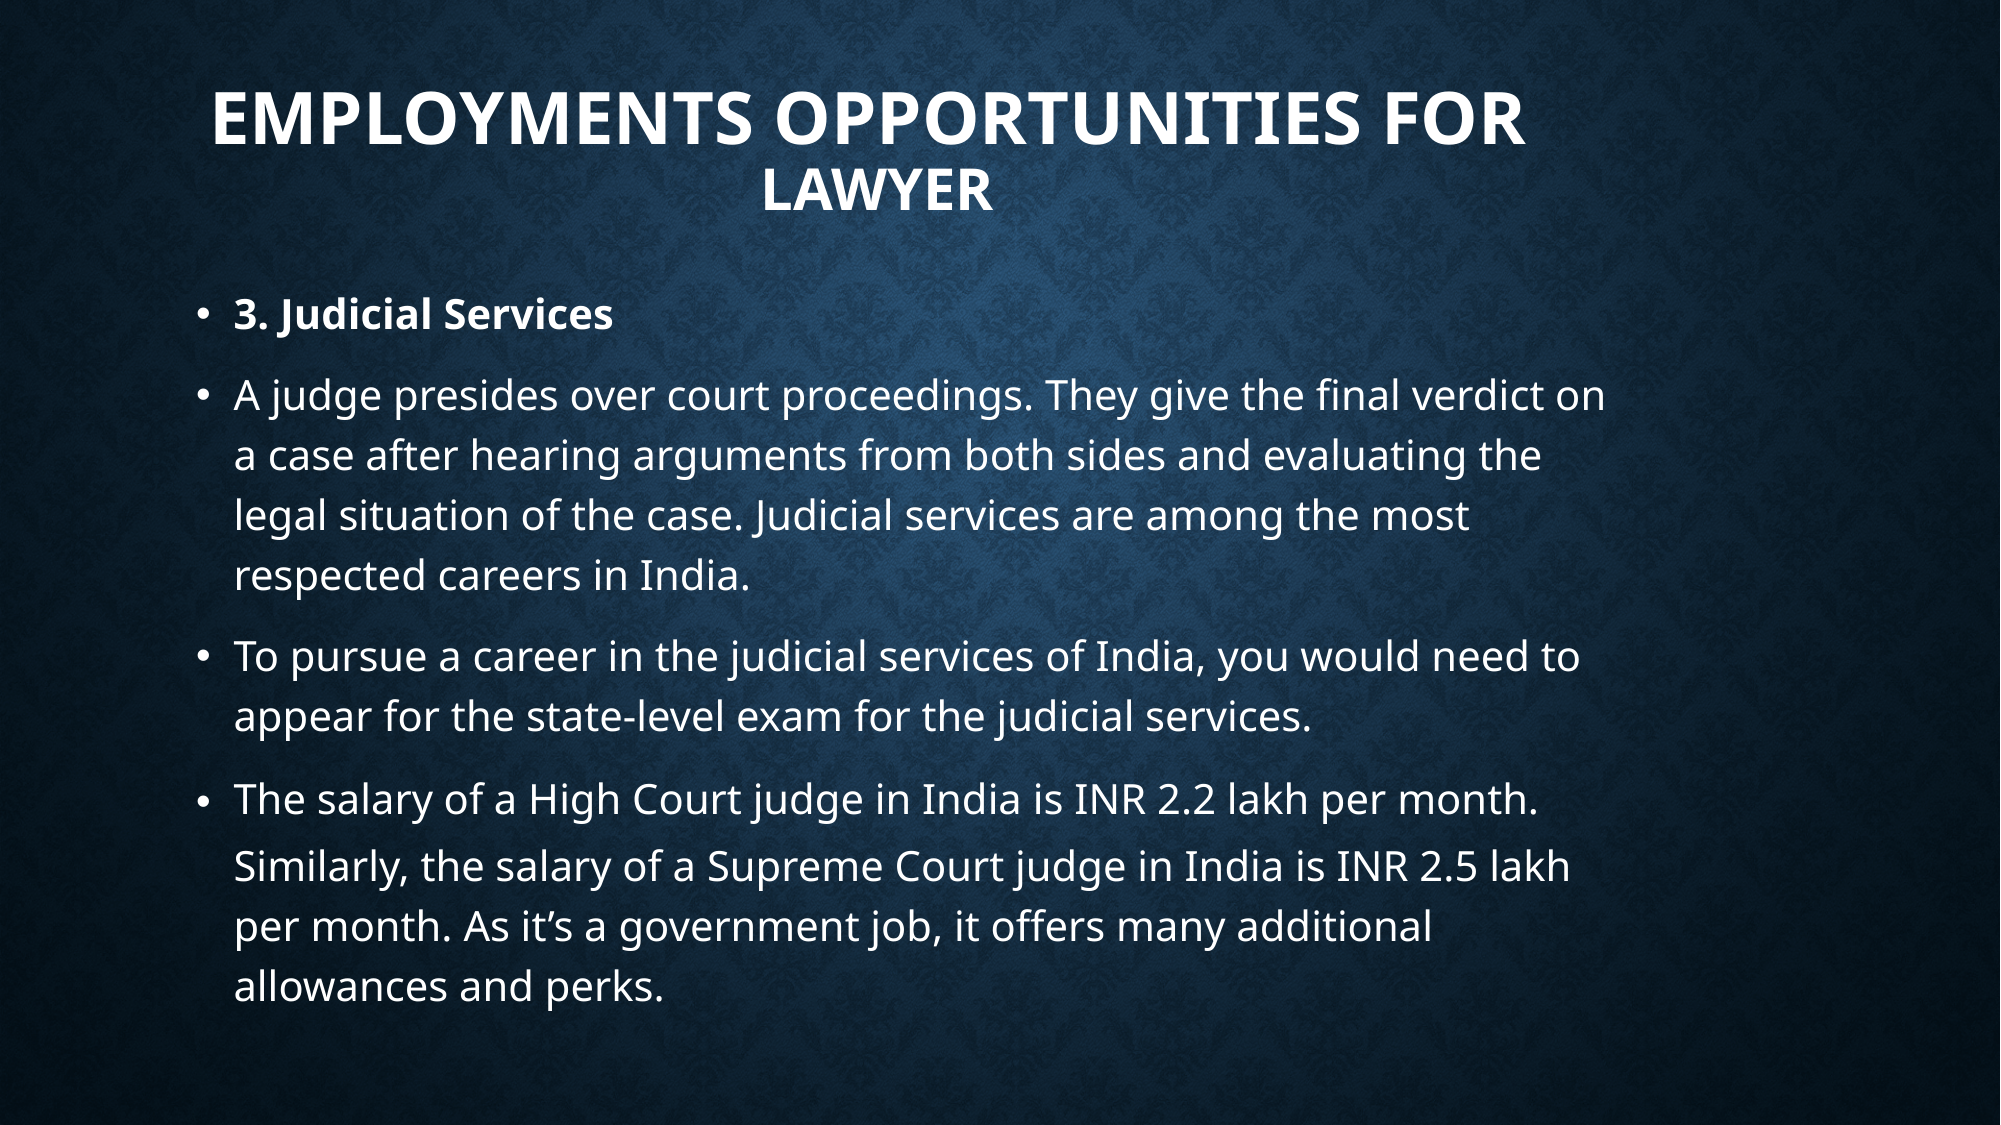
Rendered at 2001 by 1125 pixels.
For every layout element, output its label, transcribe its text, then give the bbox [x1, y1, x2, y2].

list 3. Judicial Services A judge presides over court proceedings. They give the final verdict on a case after hearing arguments from both sides and evaluating the legal situation of the case. Judicial services are among the most respected careers in India. To pursue a career in the judicial services of India, you would need to appear for the state-level exam for the judicial services. The salary of a High Court judge in India is INR 2.2 lakh per month. Similarly, the salary of a Supreme Court judge in India is INR 2.5 lakh per month. As it’s a government job, it offers many additional allowances and perks. [181, 270, 1649, 1025]
title Employments opportunities for Lawyer [106, 74, 1649, 231]
